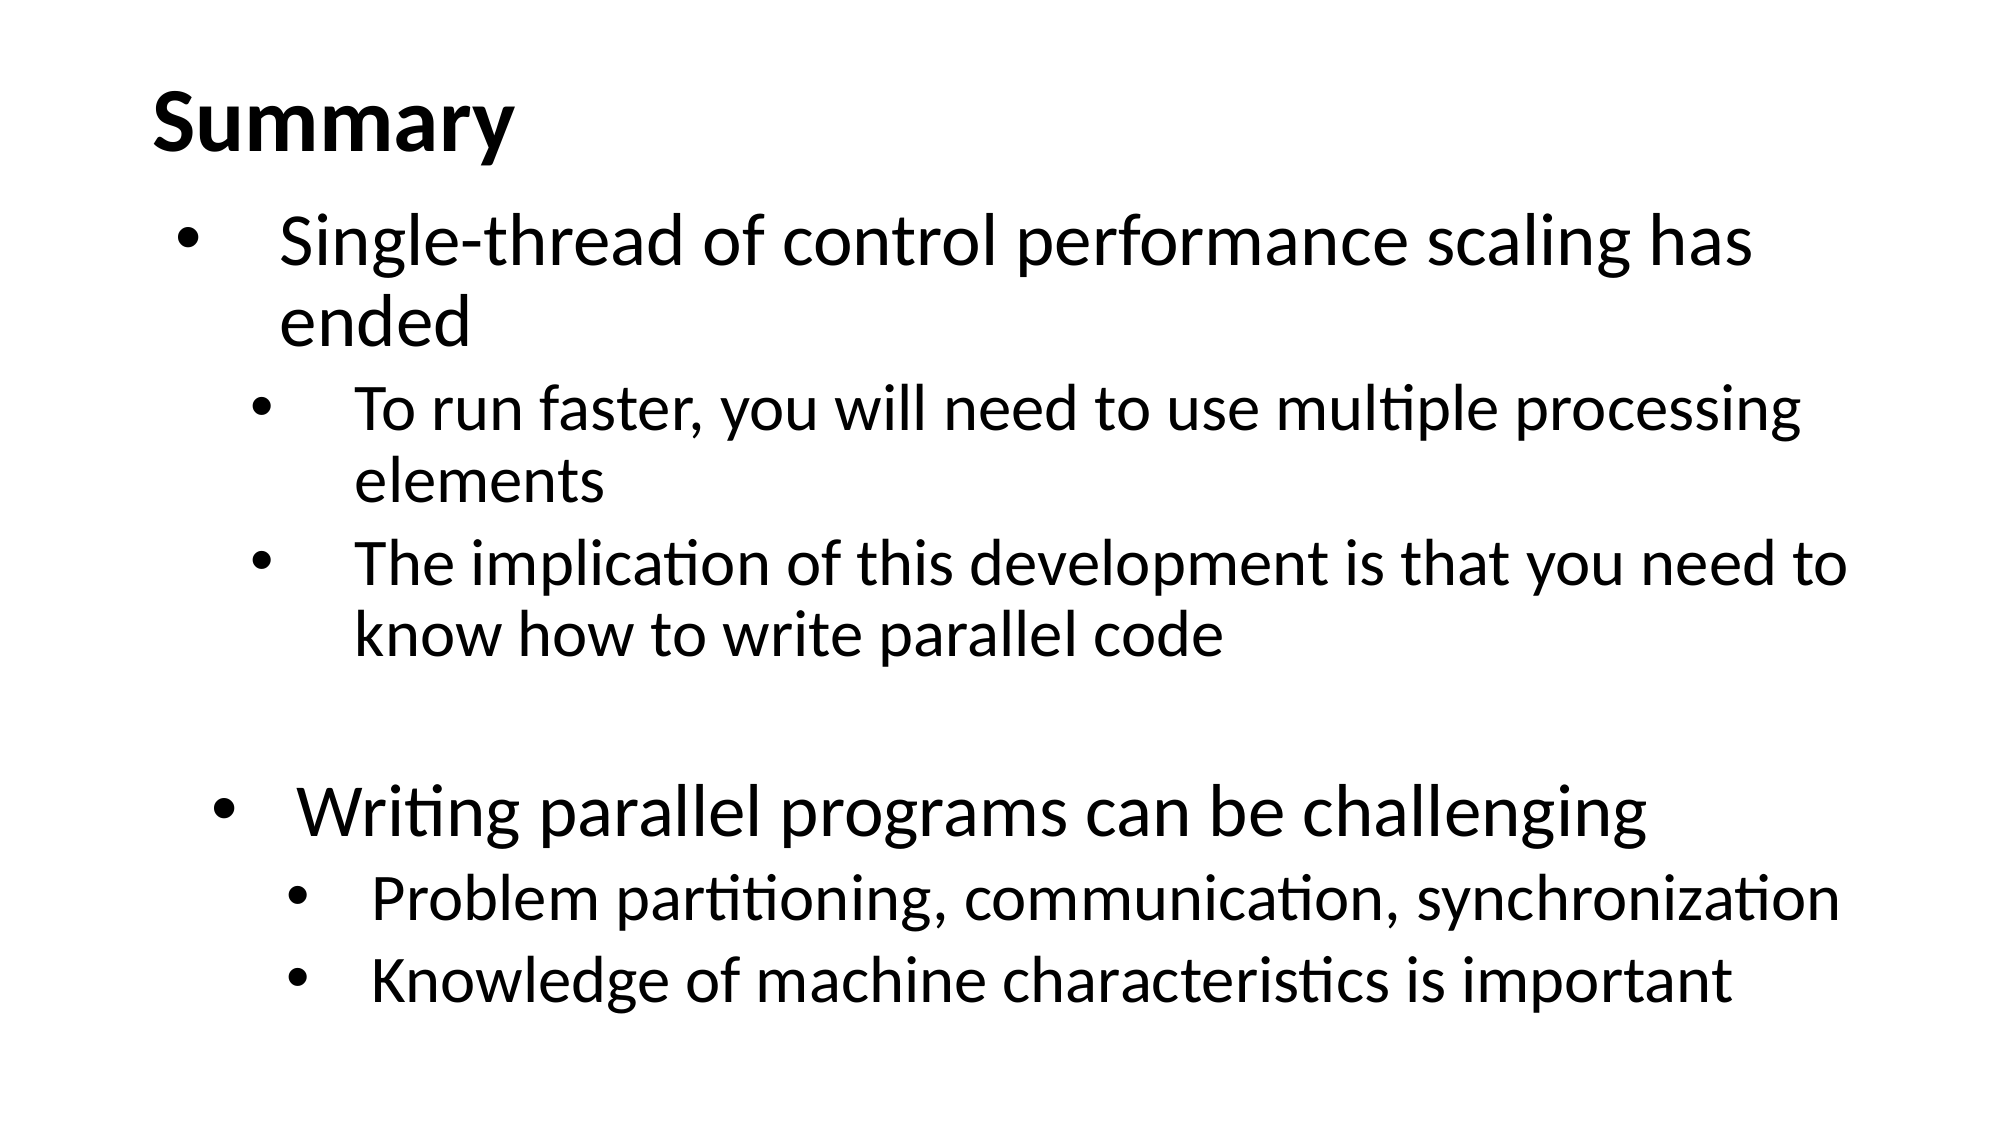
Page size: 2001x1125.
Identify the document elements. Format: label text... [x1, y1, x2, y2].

text_box Single-thread of control performance scaling has ended To run faster, you will need to use multiple processing elements The implication of this development is that you need to know how to write parallel code Writing parallel programs can be challenging Problem partitioning, communication, synchronization Knowledge of machine characteristics is important [29, 193, 1969, 1125]
text_box Summary [137, 64, 2000, 248]
